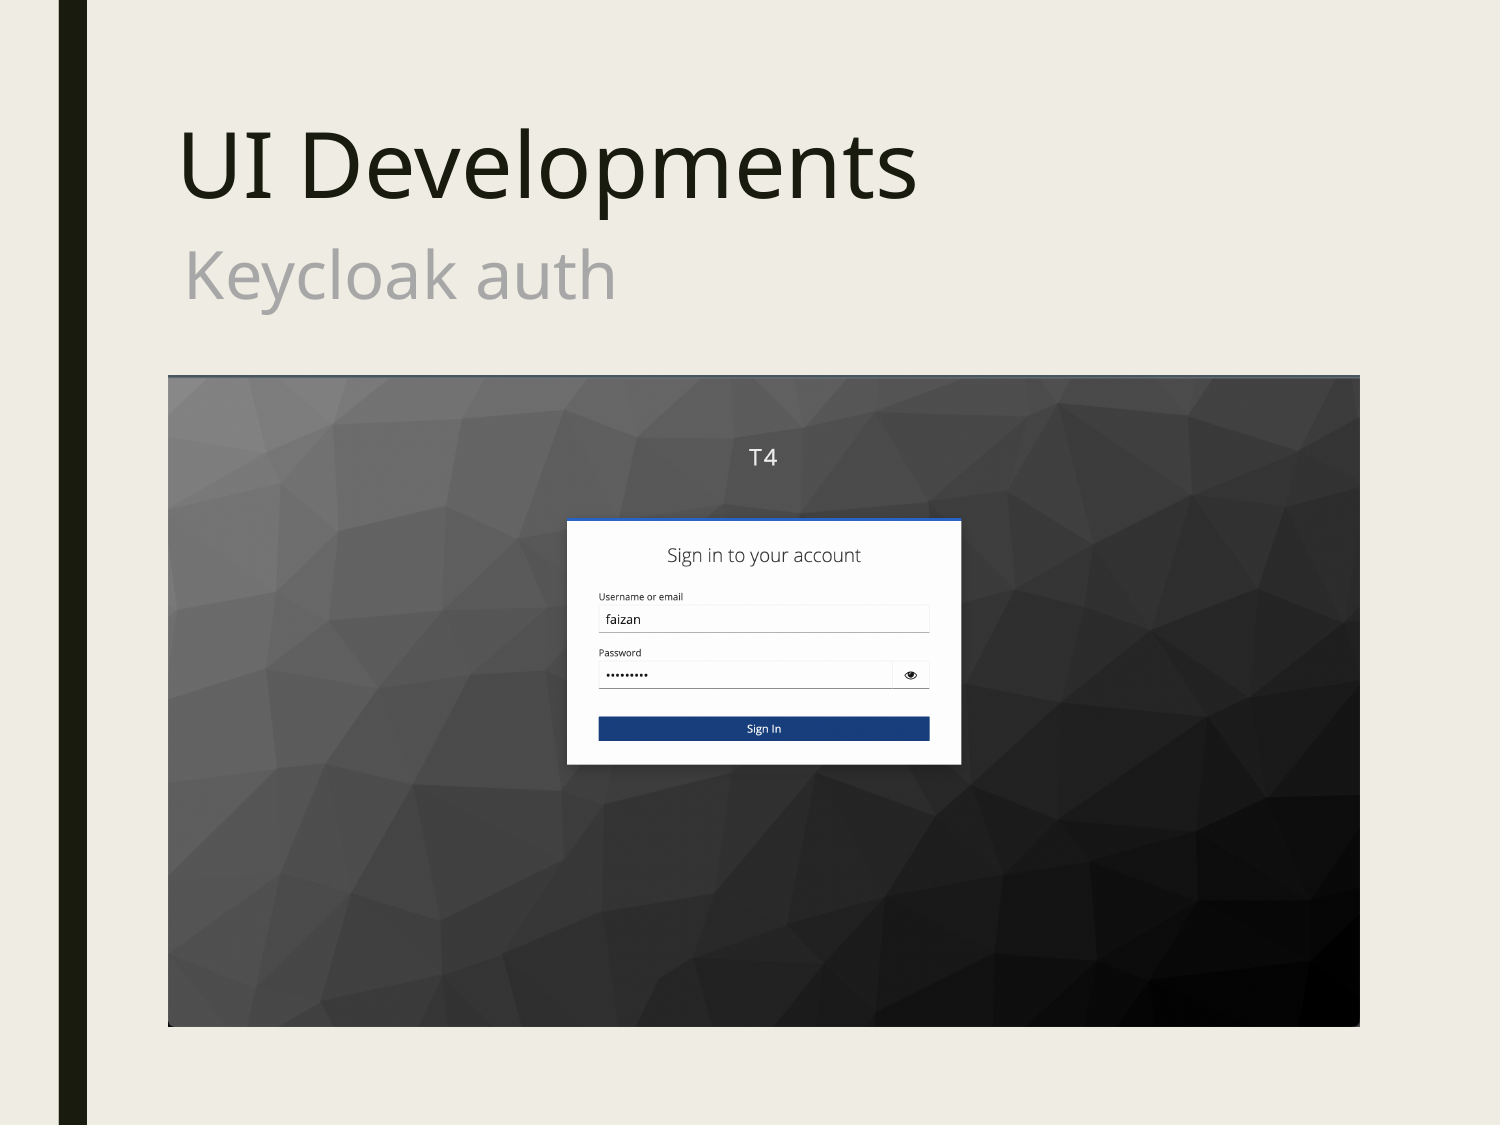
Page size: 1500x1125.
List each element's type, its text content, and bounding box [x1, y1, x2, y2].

title UI Developments [168, 111, 1351, 234]
text_box Keycloak auth [168, 235, 1351, 356]
picture [168, 375, 1360, 1027]
